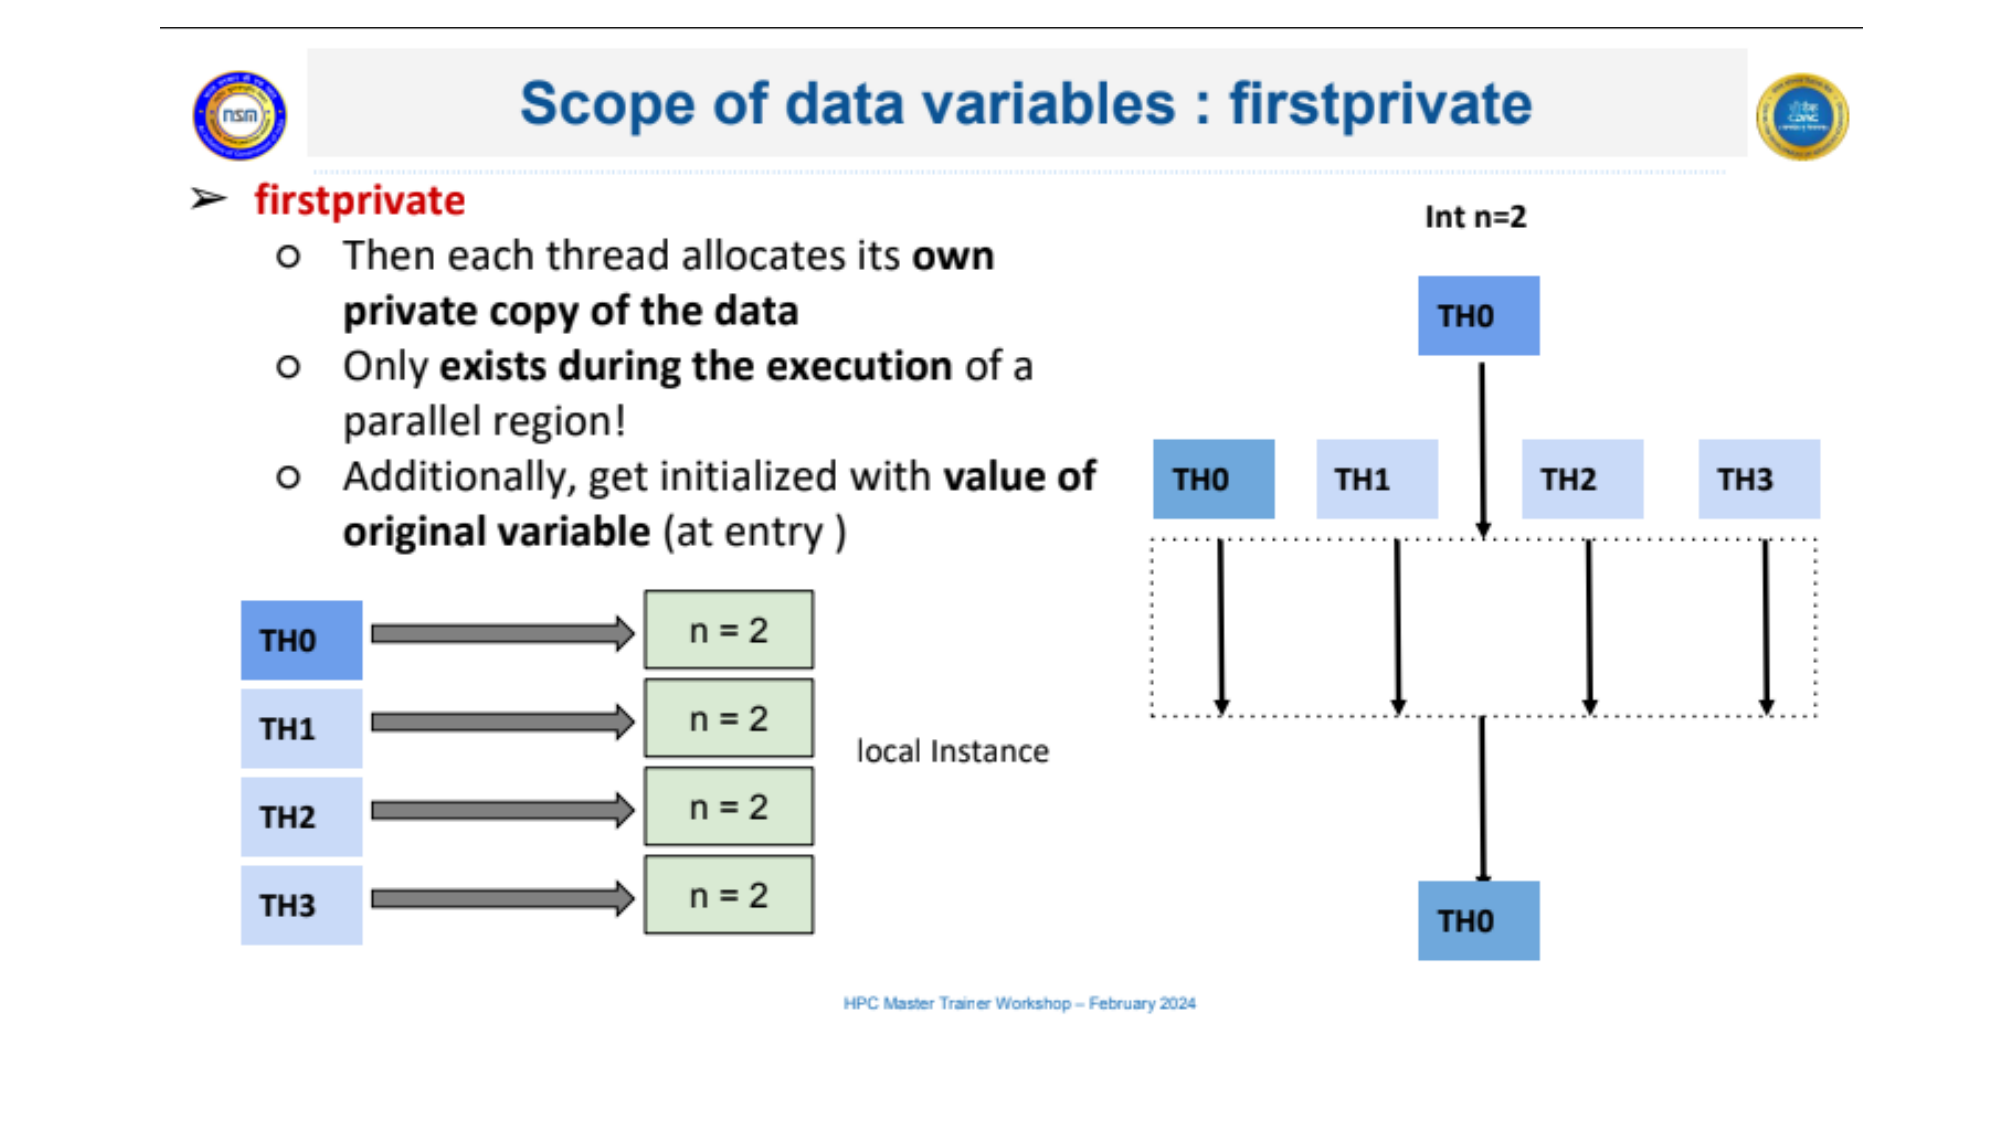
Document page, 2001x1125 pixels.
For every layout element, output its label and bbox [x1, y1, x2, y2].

picture [160, 27, 1863, 1023]
